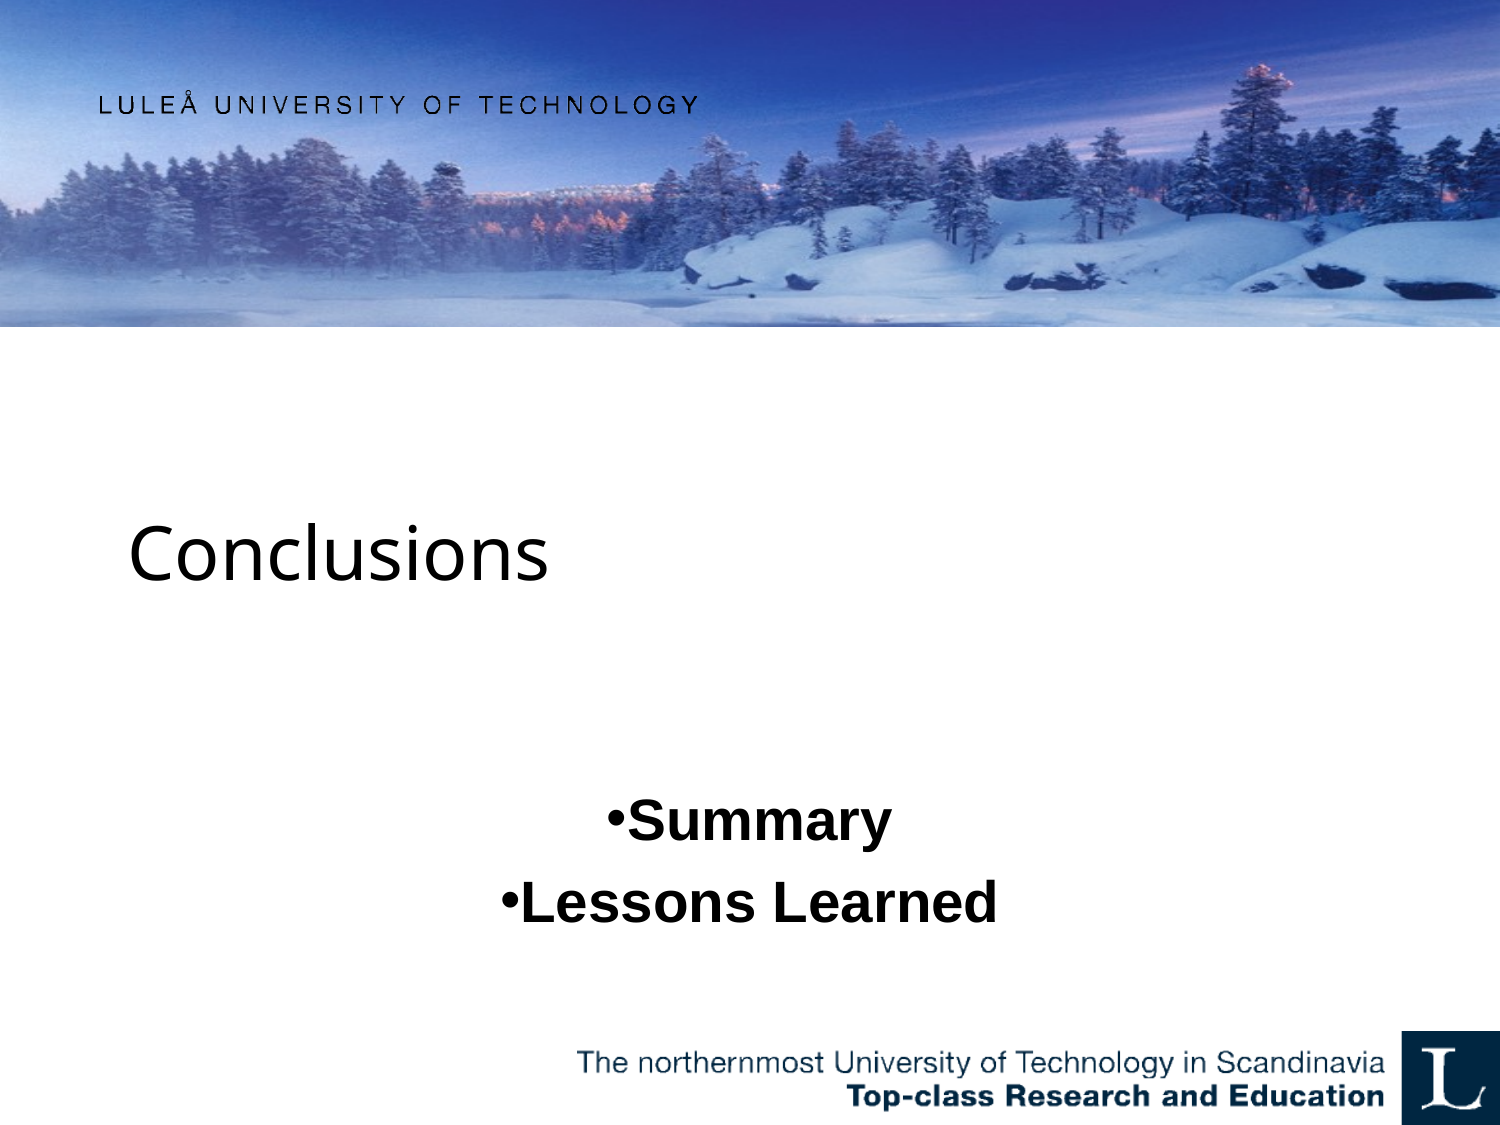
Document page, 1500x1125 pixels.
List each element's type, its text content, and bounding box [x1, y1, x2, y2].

title Conclusions [111, 396, 1388, 705]
picture [0, 0, 1500, 327]
subtitle Summary Lessons Learned [225, 774, 1275, 925]
picture [577, 1031, 1500, 1125]
